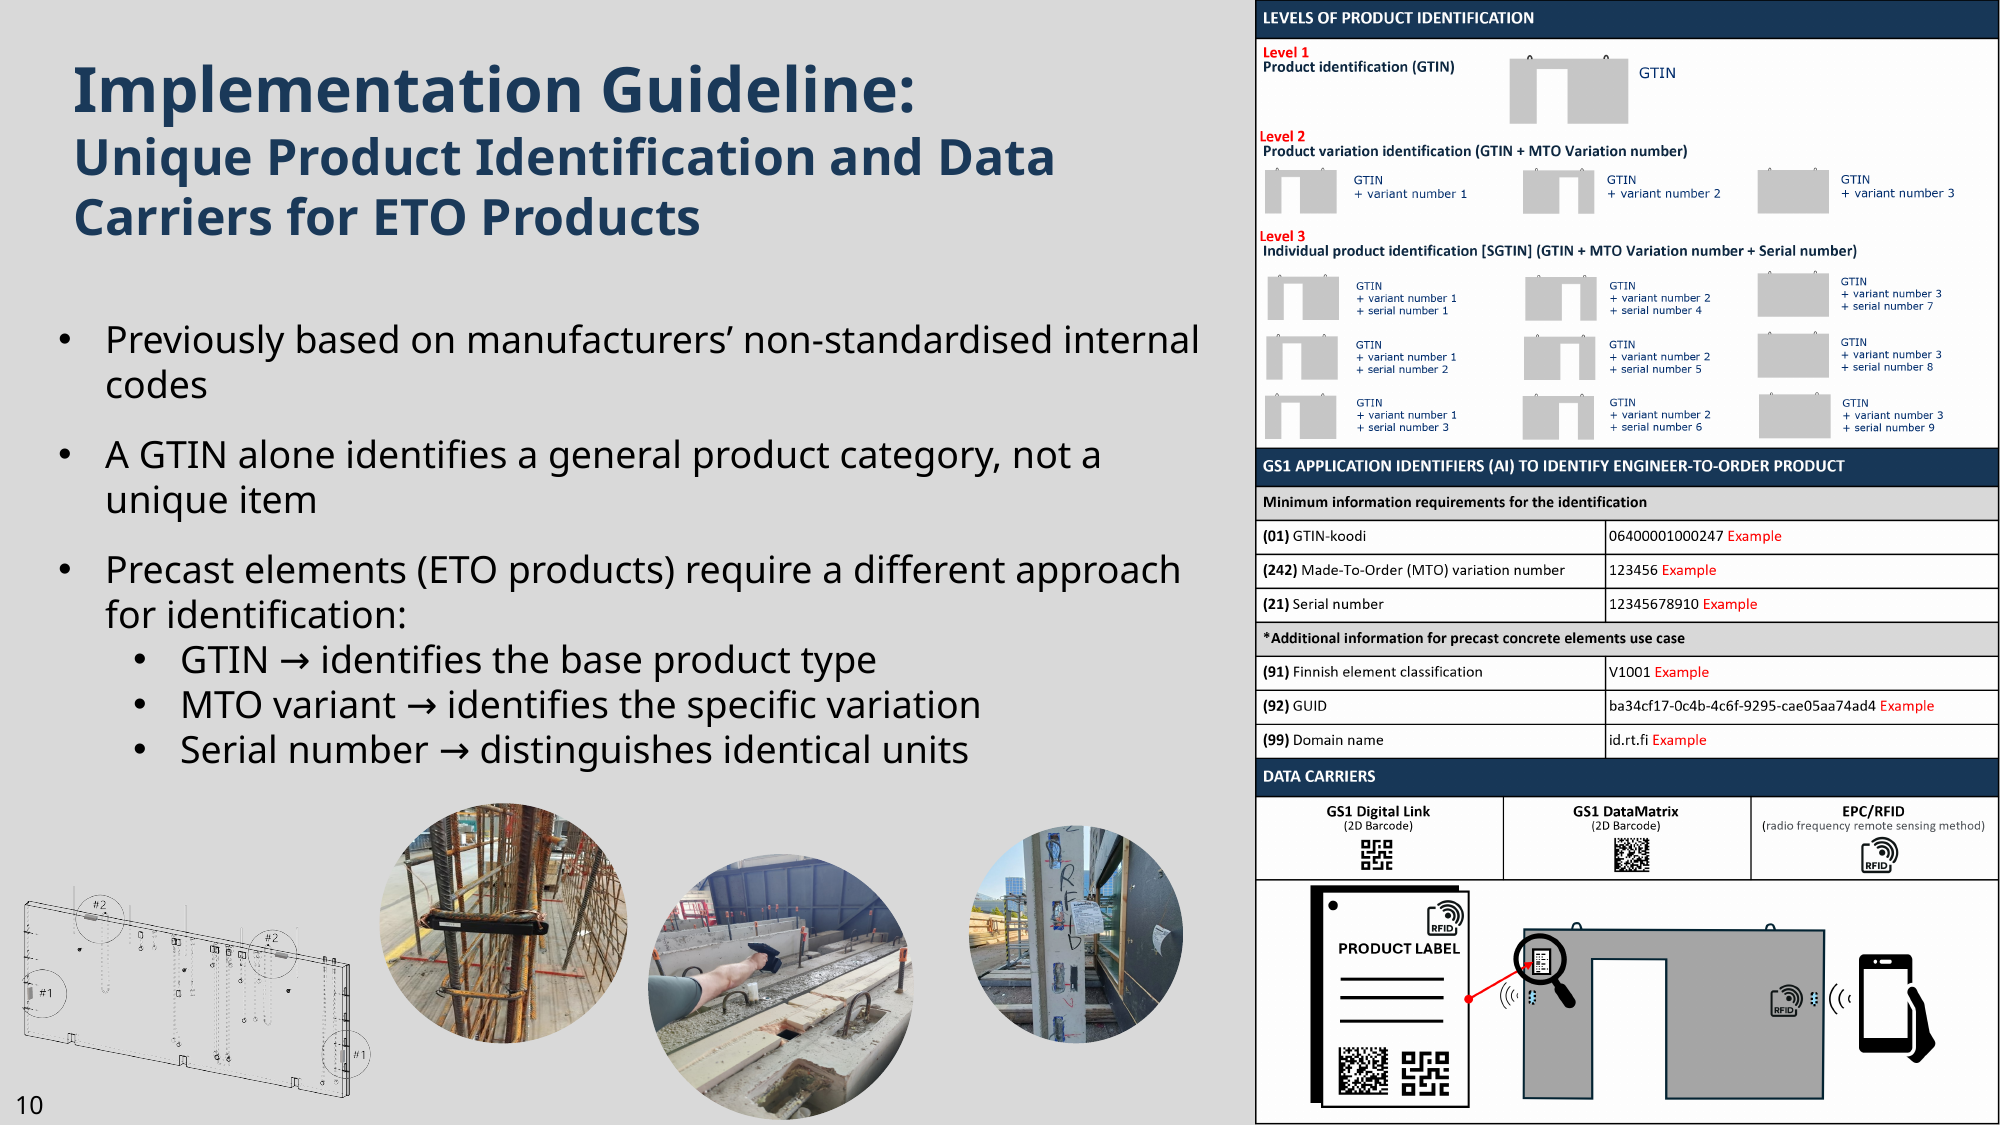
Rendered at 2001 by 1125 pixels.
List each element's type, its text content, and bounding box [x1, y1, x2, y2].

picture [21, 885, 372, 1101]
text_box [968, 825, 1184, 1044]
picture [1255, 0, 2000, 1125]
text_box [648, 854, 914, 1120]
slide_number 10 [0, 1093, 59, 1120]
text_box Previously based on manufacturers’ non-standardised internal codes A GTIN alone identifies a general product category, not a unique item Precast elements (ETO products) require a different approach for identification: GTIN → identifies the base product type MTO variant → identifies the specific variation Serial number → distinguishes identical units [43, 308, 1224, 818]
text_box Implementation Guideline: Unique Product Identification and Data Carriers for ETO Products [58, 43, 1124, 253]
text_box [379, 803, 628, 1044]
